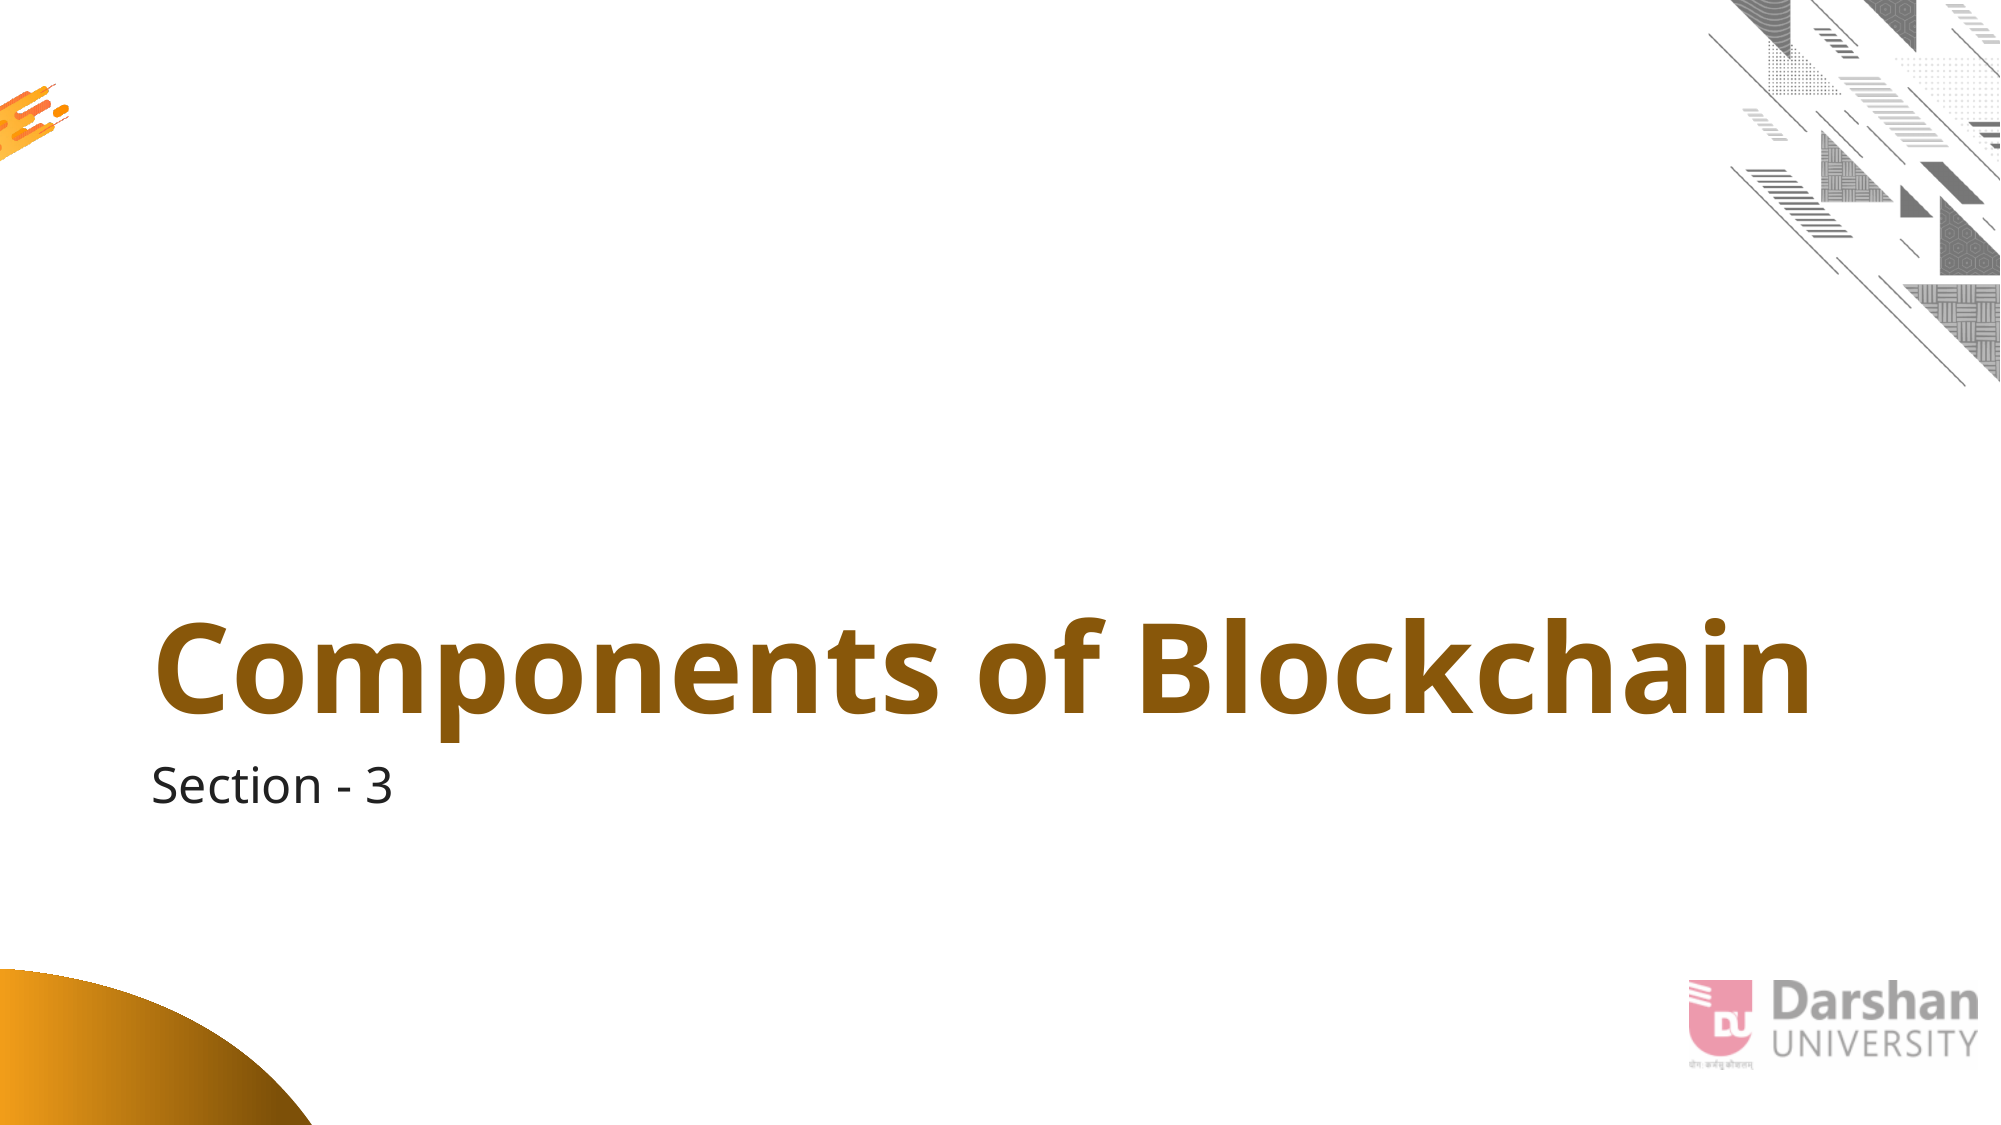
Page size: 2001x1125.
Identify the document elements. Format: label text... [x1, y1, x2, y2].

picture [0, 65, 90, 193]
list Section - 3 [136, 752, 1862, 999]
title Components of Blockchain [136, 280, 1924, 749]
picture [1689, 980, 1978, 1070]
